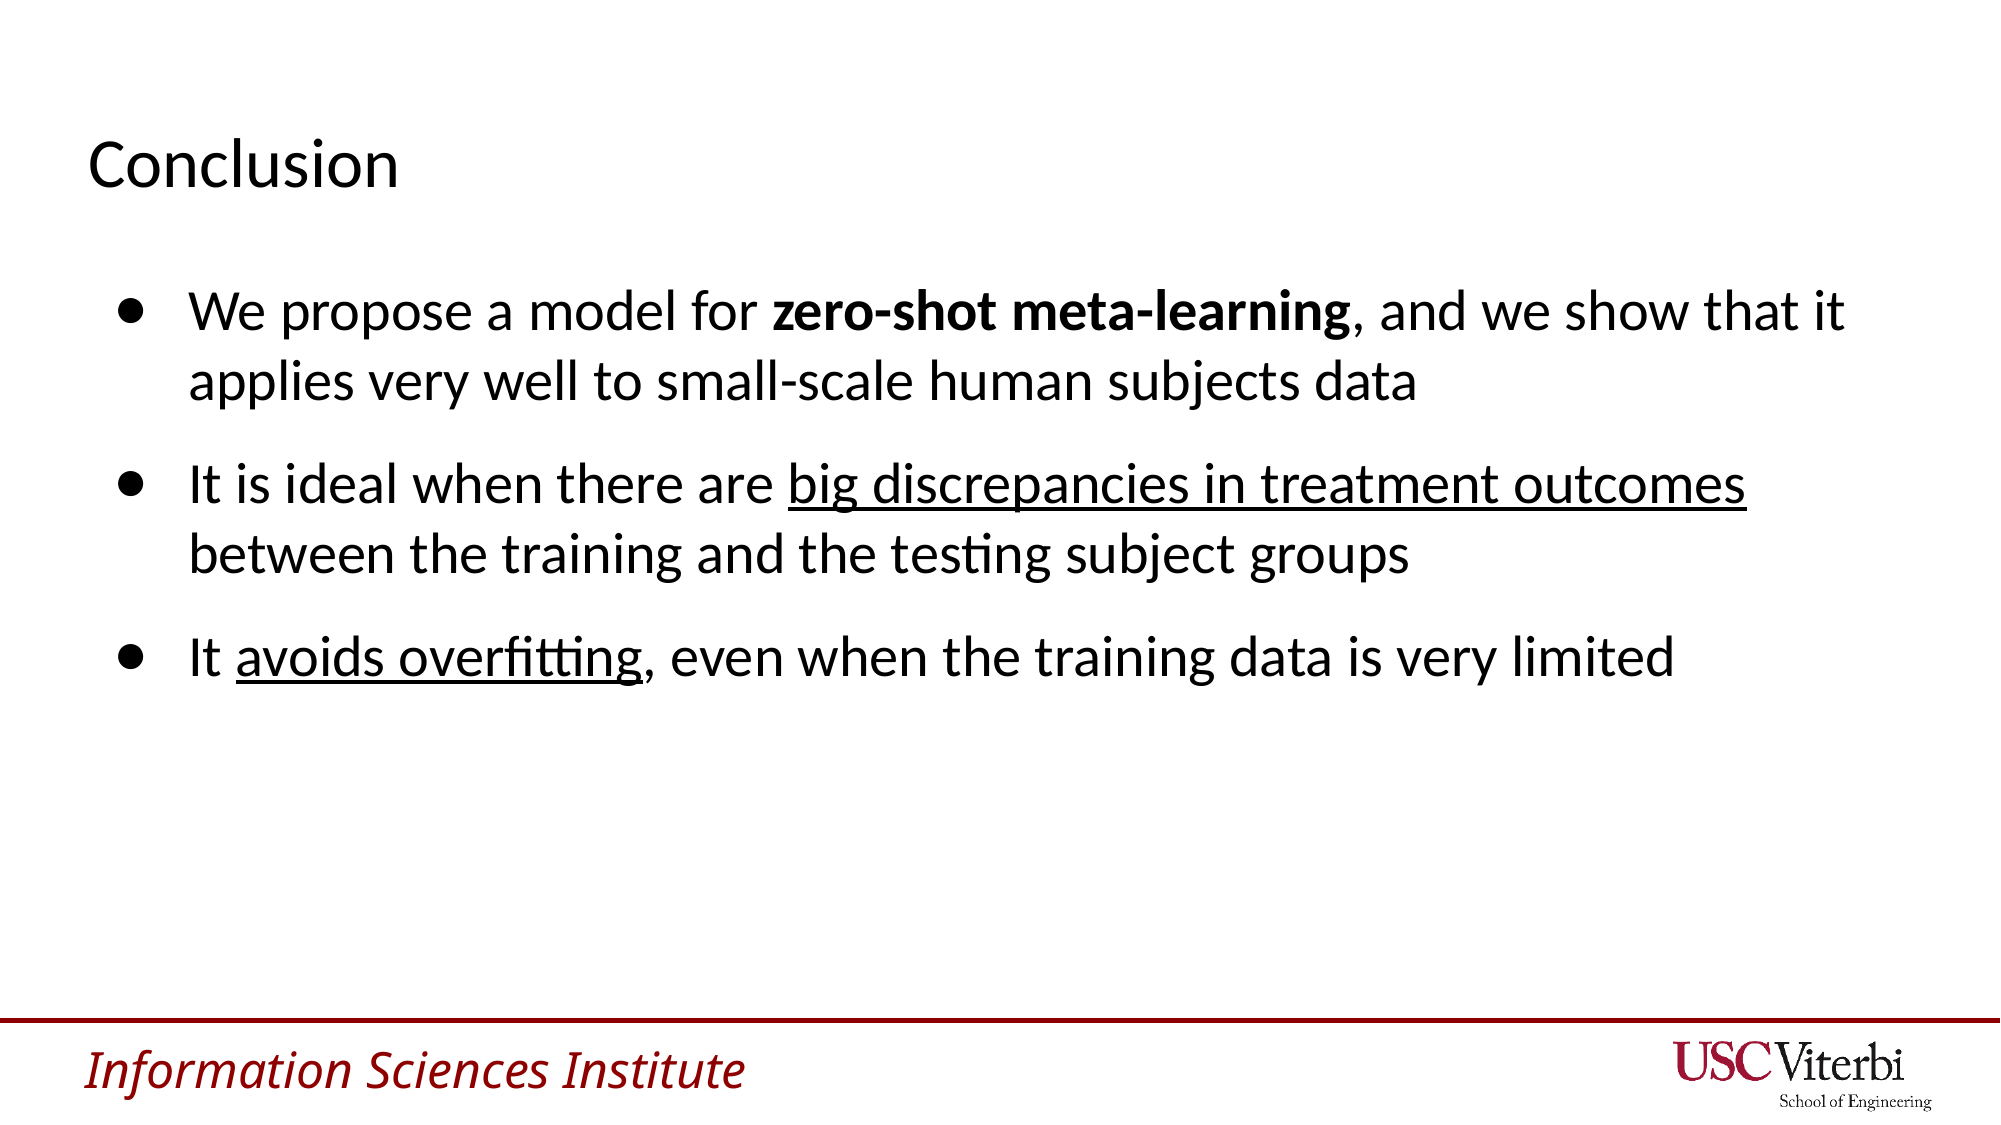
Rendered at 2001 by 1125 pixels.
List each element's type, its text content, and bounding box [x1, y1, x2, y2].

picture [1641, 1027, 1964, 1118]
title Conclusion [68, 97, 1932, 223]
list We propose a model for zero-shot meta-learning, and we show that it applies very well to small-scale human subjects data It is ideal when there are big discrepancies in treatment outcomes between the training and the testing subject groups It avoids overfitting, even when the training data is very limited [68, 252, 1932, 1000]
